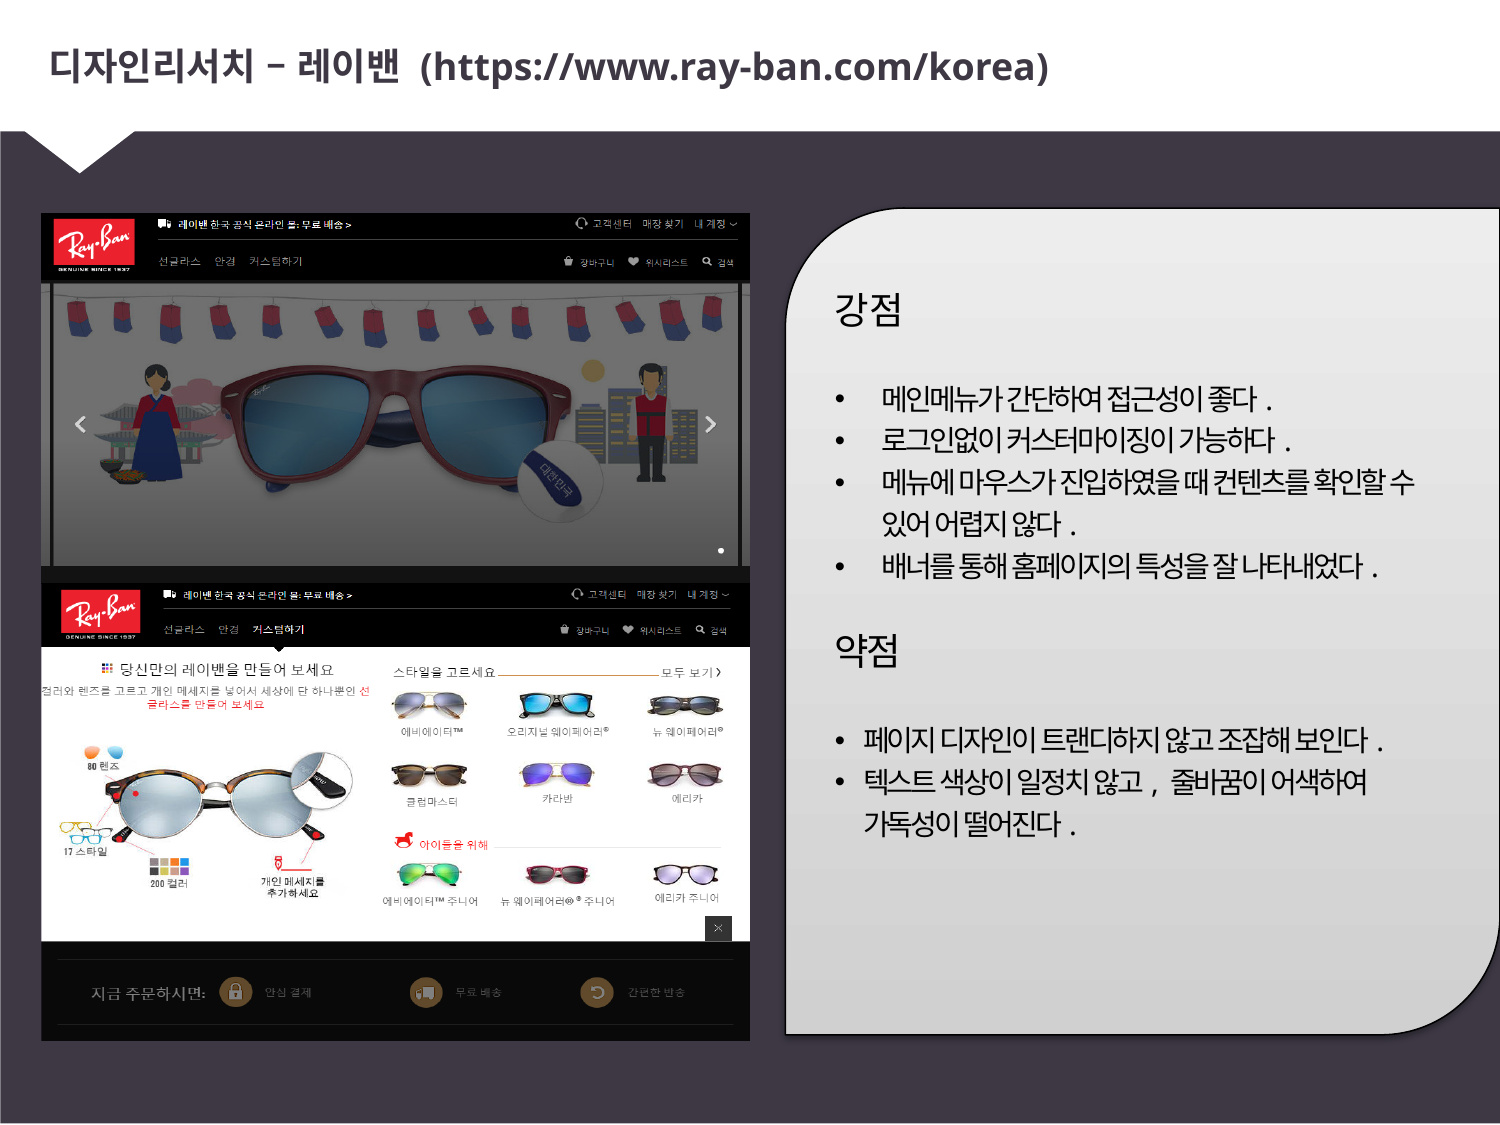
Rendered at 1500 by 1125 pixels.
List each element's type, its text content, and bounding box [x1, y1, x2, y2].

text_box 강점 메인메뉴가 간단하여 접근성이 좋다. 로그인없이 커스터마이징이 가능하다. 메뉴에 마우스가 진입하였을 때 컨텐츠를 확인할 수 있어 어렵지 않다. 배너를 통해 홈페이지의 특성을 잘 나타내었다. 약점 페이지 디자인이 트랜디하지 않고 조잡해 보인다. 텍스트 색상이 일정치 않고, 줄바꿈이 어색하여 가독성이 떨어진다. [784, 207, 1500, 1036]
title 디자인리서치 – 레이밴 (https://www.ray-ban.com/korea) [33, 19, 1483, 113]
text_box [41, 213, 751, 1041]
